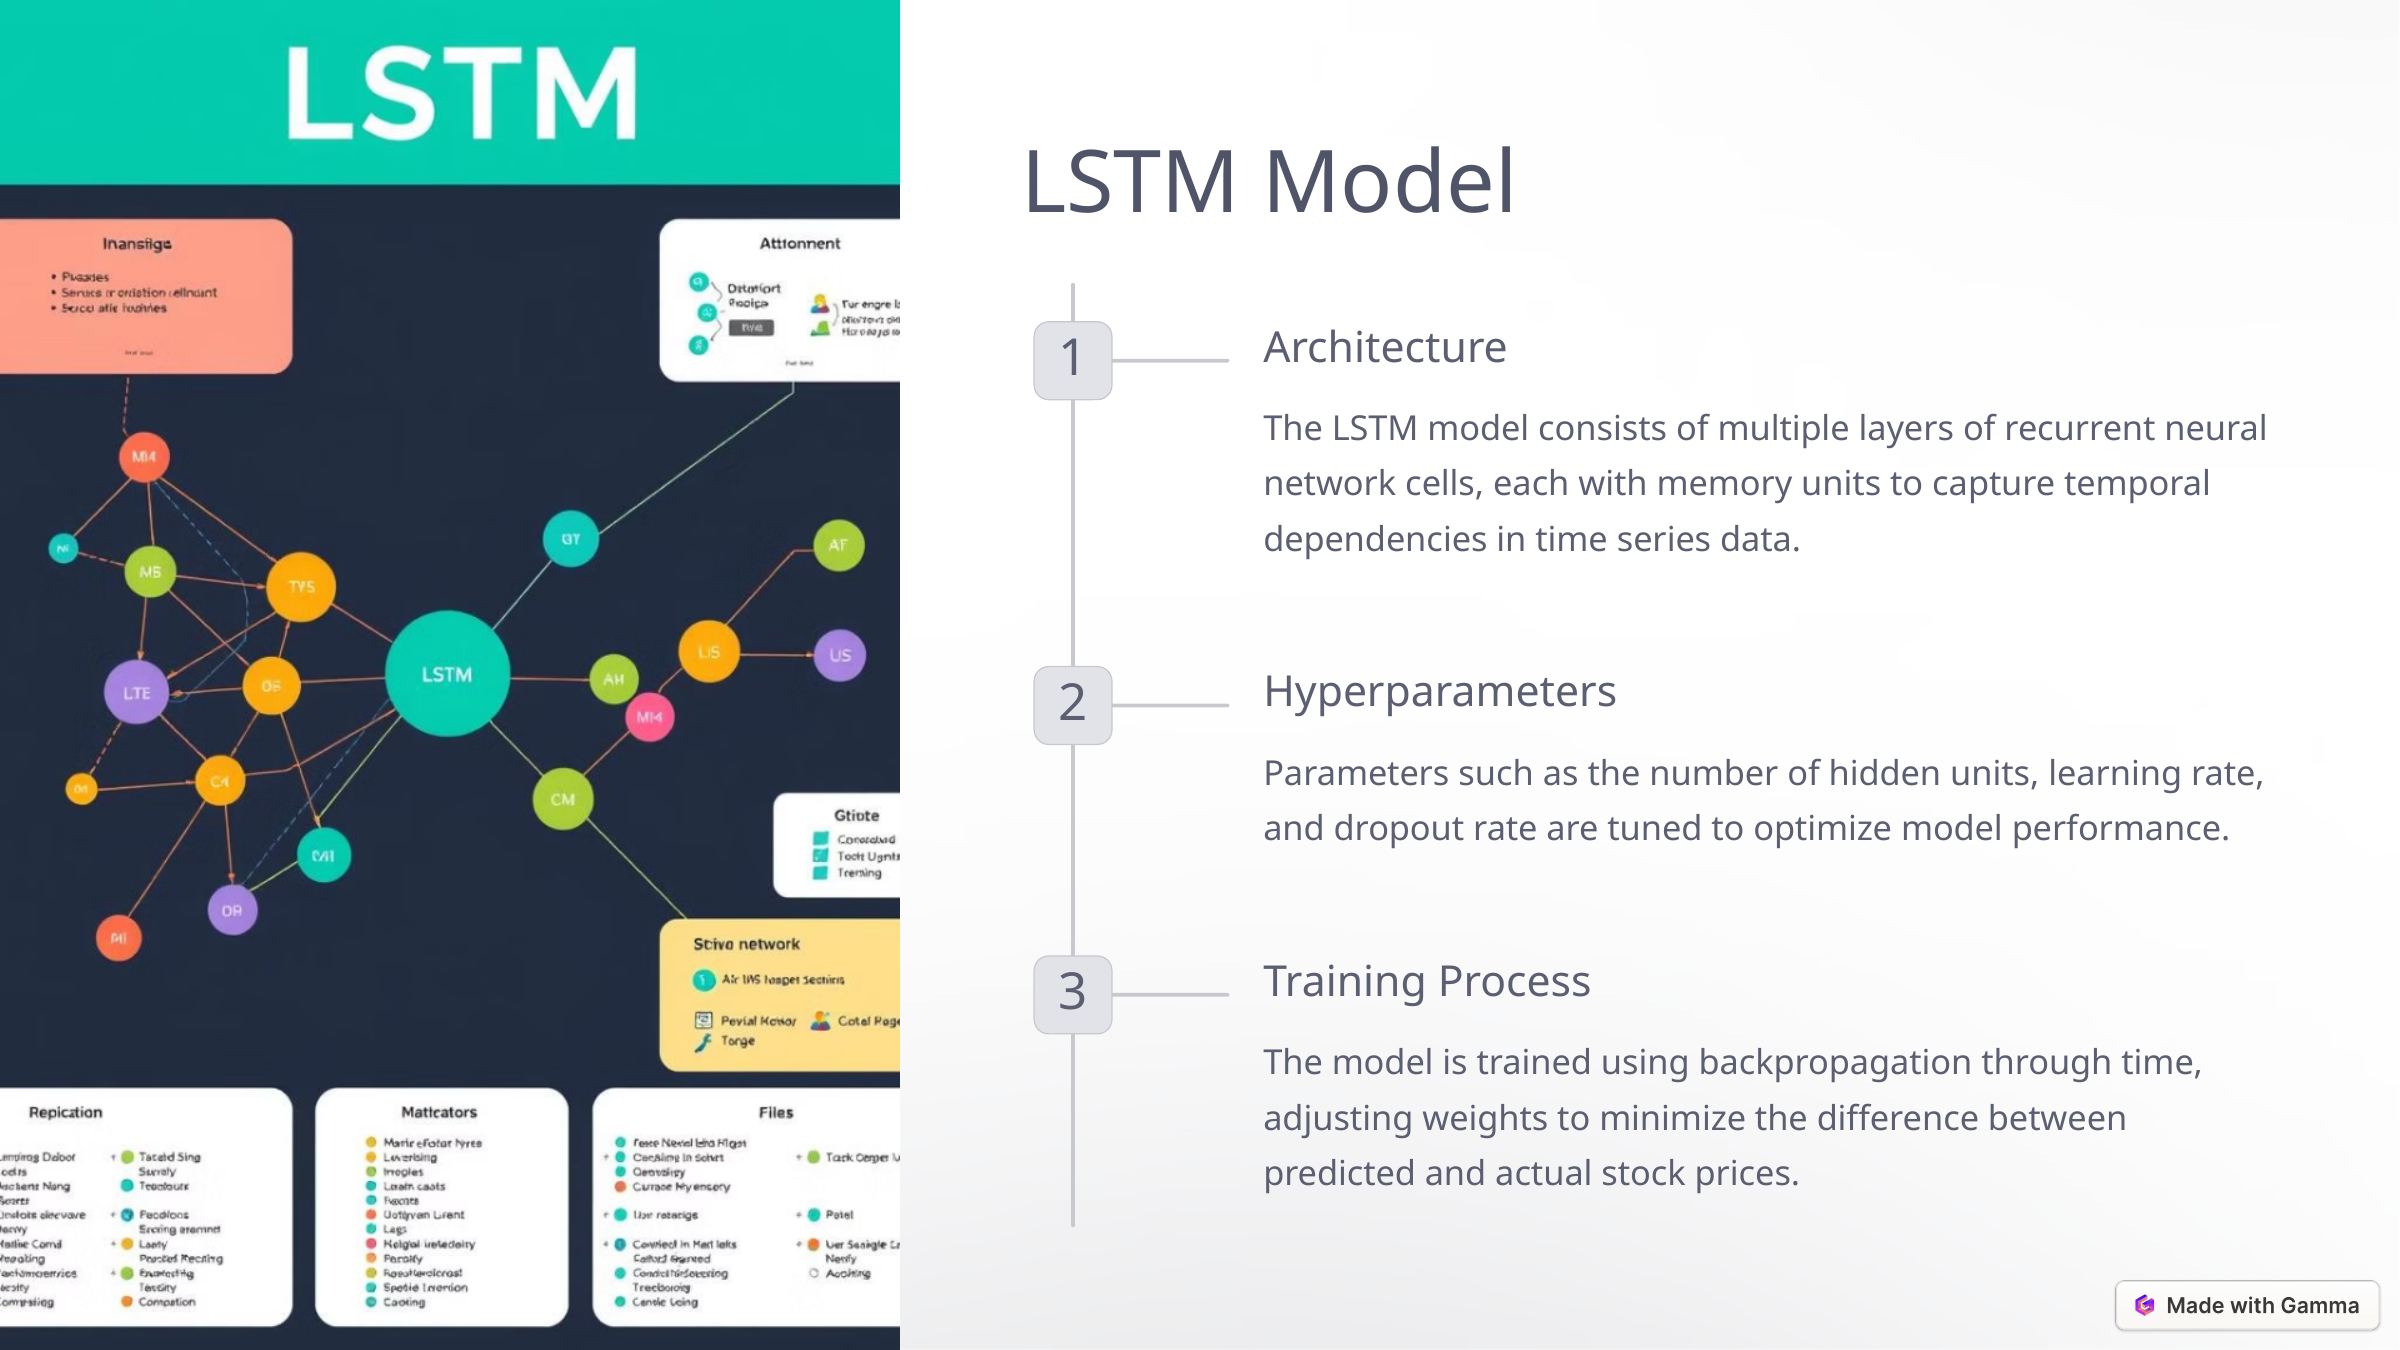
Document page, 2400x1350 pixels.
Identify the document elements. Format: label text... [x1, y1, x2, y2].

picture [0, 0, 900, 1350]
text_box 3 [1058, 968, 1089, 1021]
text_box [1112, 358, 1230, 363]
text_box [1112, 992, 1230, 997]
text_box 2 [1058, 679, 1088, 732]
text_box [1071, 745, 1075, 955]
text_box Hyperparameters [1263, 662, 1696, 717]
text_box [1071, 400, 1075, 666]
text_box 1 [1062, 334, 1083, 387]
text_box LSTM Model [1021, 122, 1887, 231]
text_box Parameters such as the number of hidden units, learning rate, and dropout rate are tuned to optimize model performance. [1263, 737, 2279, 848]
text_box [1112, 703, 1230, 708]
text_box [1034, 321, 1113, 400]
text_box The LSTM model consists of multiple layers of recurrent neural network cells, each with memory units to capture temporal dependencies in time series data. [1263, 392, 2279, 559]
text_box [1071, 282, 1075, 321]
text_box Architecture [1263, 317, 1696, 372]
text_box [1071, 1034, 1075, 1228]
picture [2106, 1271, 2389, 1339]
text_box [1034, 666, 1113, 745]
text_box Training Process [1263, 951, 1696, 1006]
text_box [1034, 955, 1113, 1034]
text_box The model is trained using backpropagation through time, adjusting weights to minimize the difference between predicted and actual stock prices. [1263, 1026, 2279, 1193]
